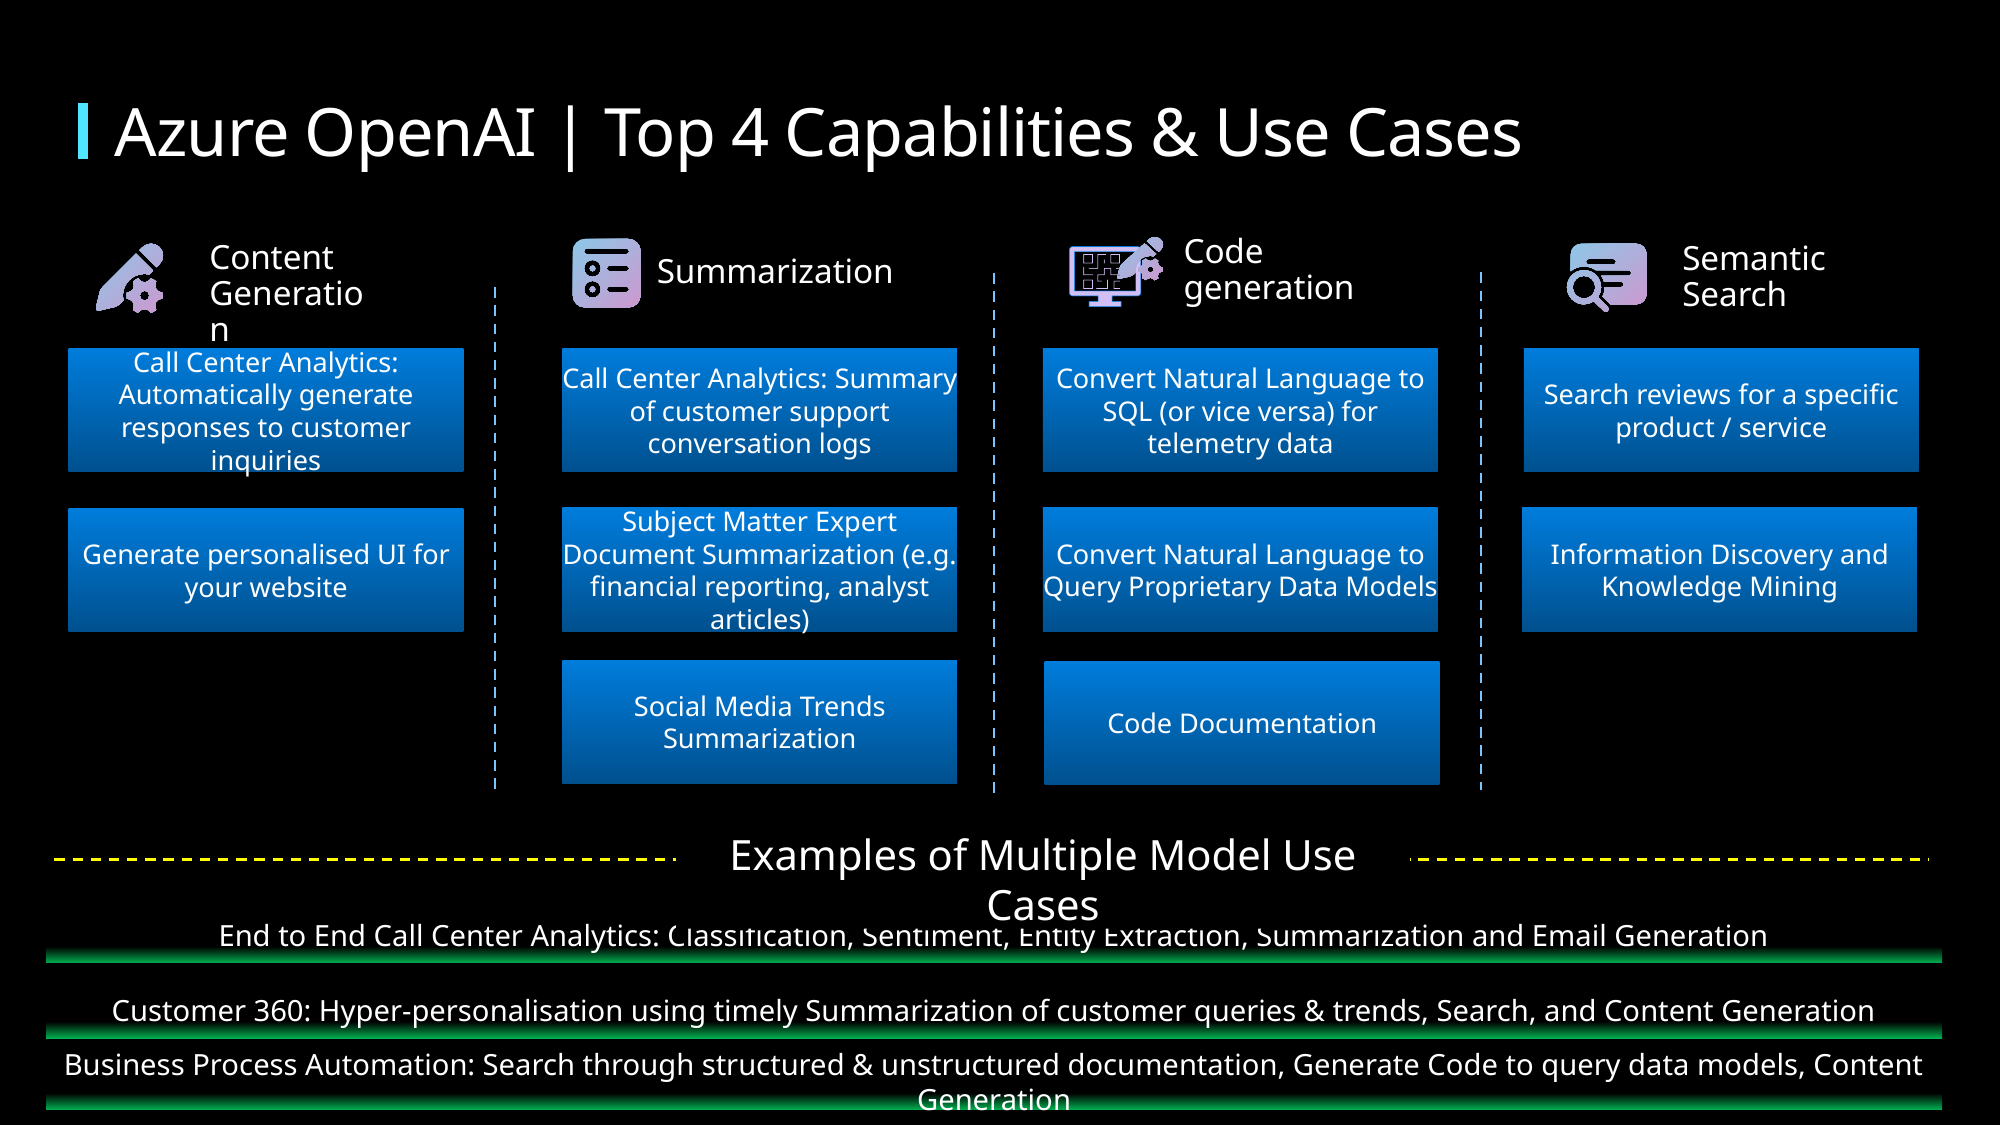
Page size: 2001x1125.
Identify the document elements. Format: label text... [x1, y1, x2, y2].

text_box Azure OpenAI | Top 4 Capabilities & Use Cases [115, 89, 1999, 170]
text_box Convert Natural Language to Query Proprietary Data Models [1042, 507, 1439, 632]
text_box Convert Natural Language to SQL (or vice versa) for telemetry data [1042, 348, 1439, 473]
text_box Business Process Automation: Search through structured & unstructured documentation, Generate Code to query data models, Content Generation [45, 1053, 1943, 1110]
text_box Examples of Multiple Model Use Cases [676, 828, 1410, 859]
text_box Code Documentation [1044, 660, 1440, 785]
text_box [95, 233, 396, 314]
text_box Generate personalised UI for your website [68, 508, 464, 633]
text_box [572, 238, 921, 308]
text_box Call Center Analytics: Summary of customer support conversation logs [561, 348, 958, 473]
text_box Customer 360: Hyper-personalisation using timely Summarization of customer queries & trends, Search, and Content Generation [45, 981, 1943, 1039]
text_box End to End Call Center Analytics: Classification, Sentiment, Entity Extraction, Summarization and Email Generation [45, 906, 1943, 964]
text_box Subject Matter Expert Document Summarization (e.g. financial reporting, analyst articles) [561, 507, 958, 632]
text_box Information Discovery and Knowledge Mining [1521, 507, 1918, 632]
text_box Social Media Trends Summarization [561, 659, 958, 784]
text_box Search reviews for a specific product / service [1523, 348, 1920, 473]
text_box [1062, 227, 1418, 320]
text_box Call Center Analytics: Automatically generate responses to customer inquiries [68, 348, 464, 473]
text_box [1566, 234, 1930, 313]
text_box Examples of Multiple Model Use Cases [676, 860, 1410, 929]
